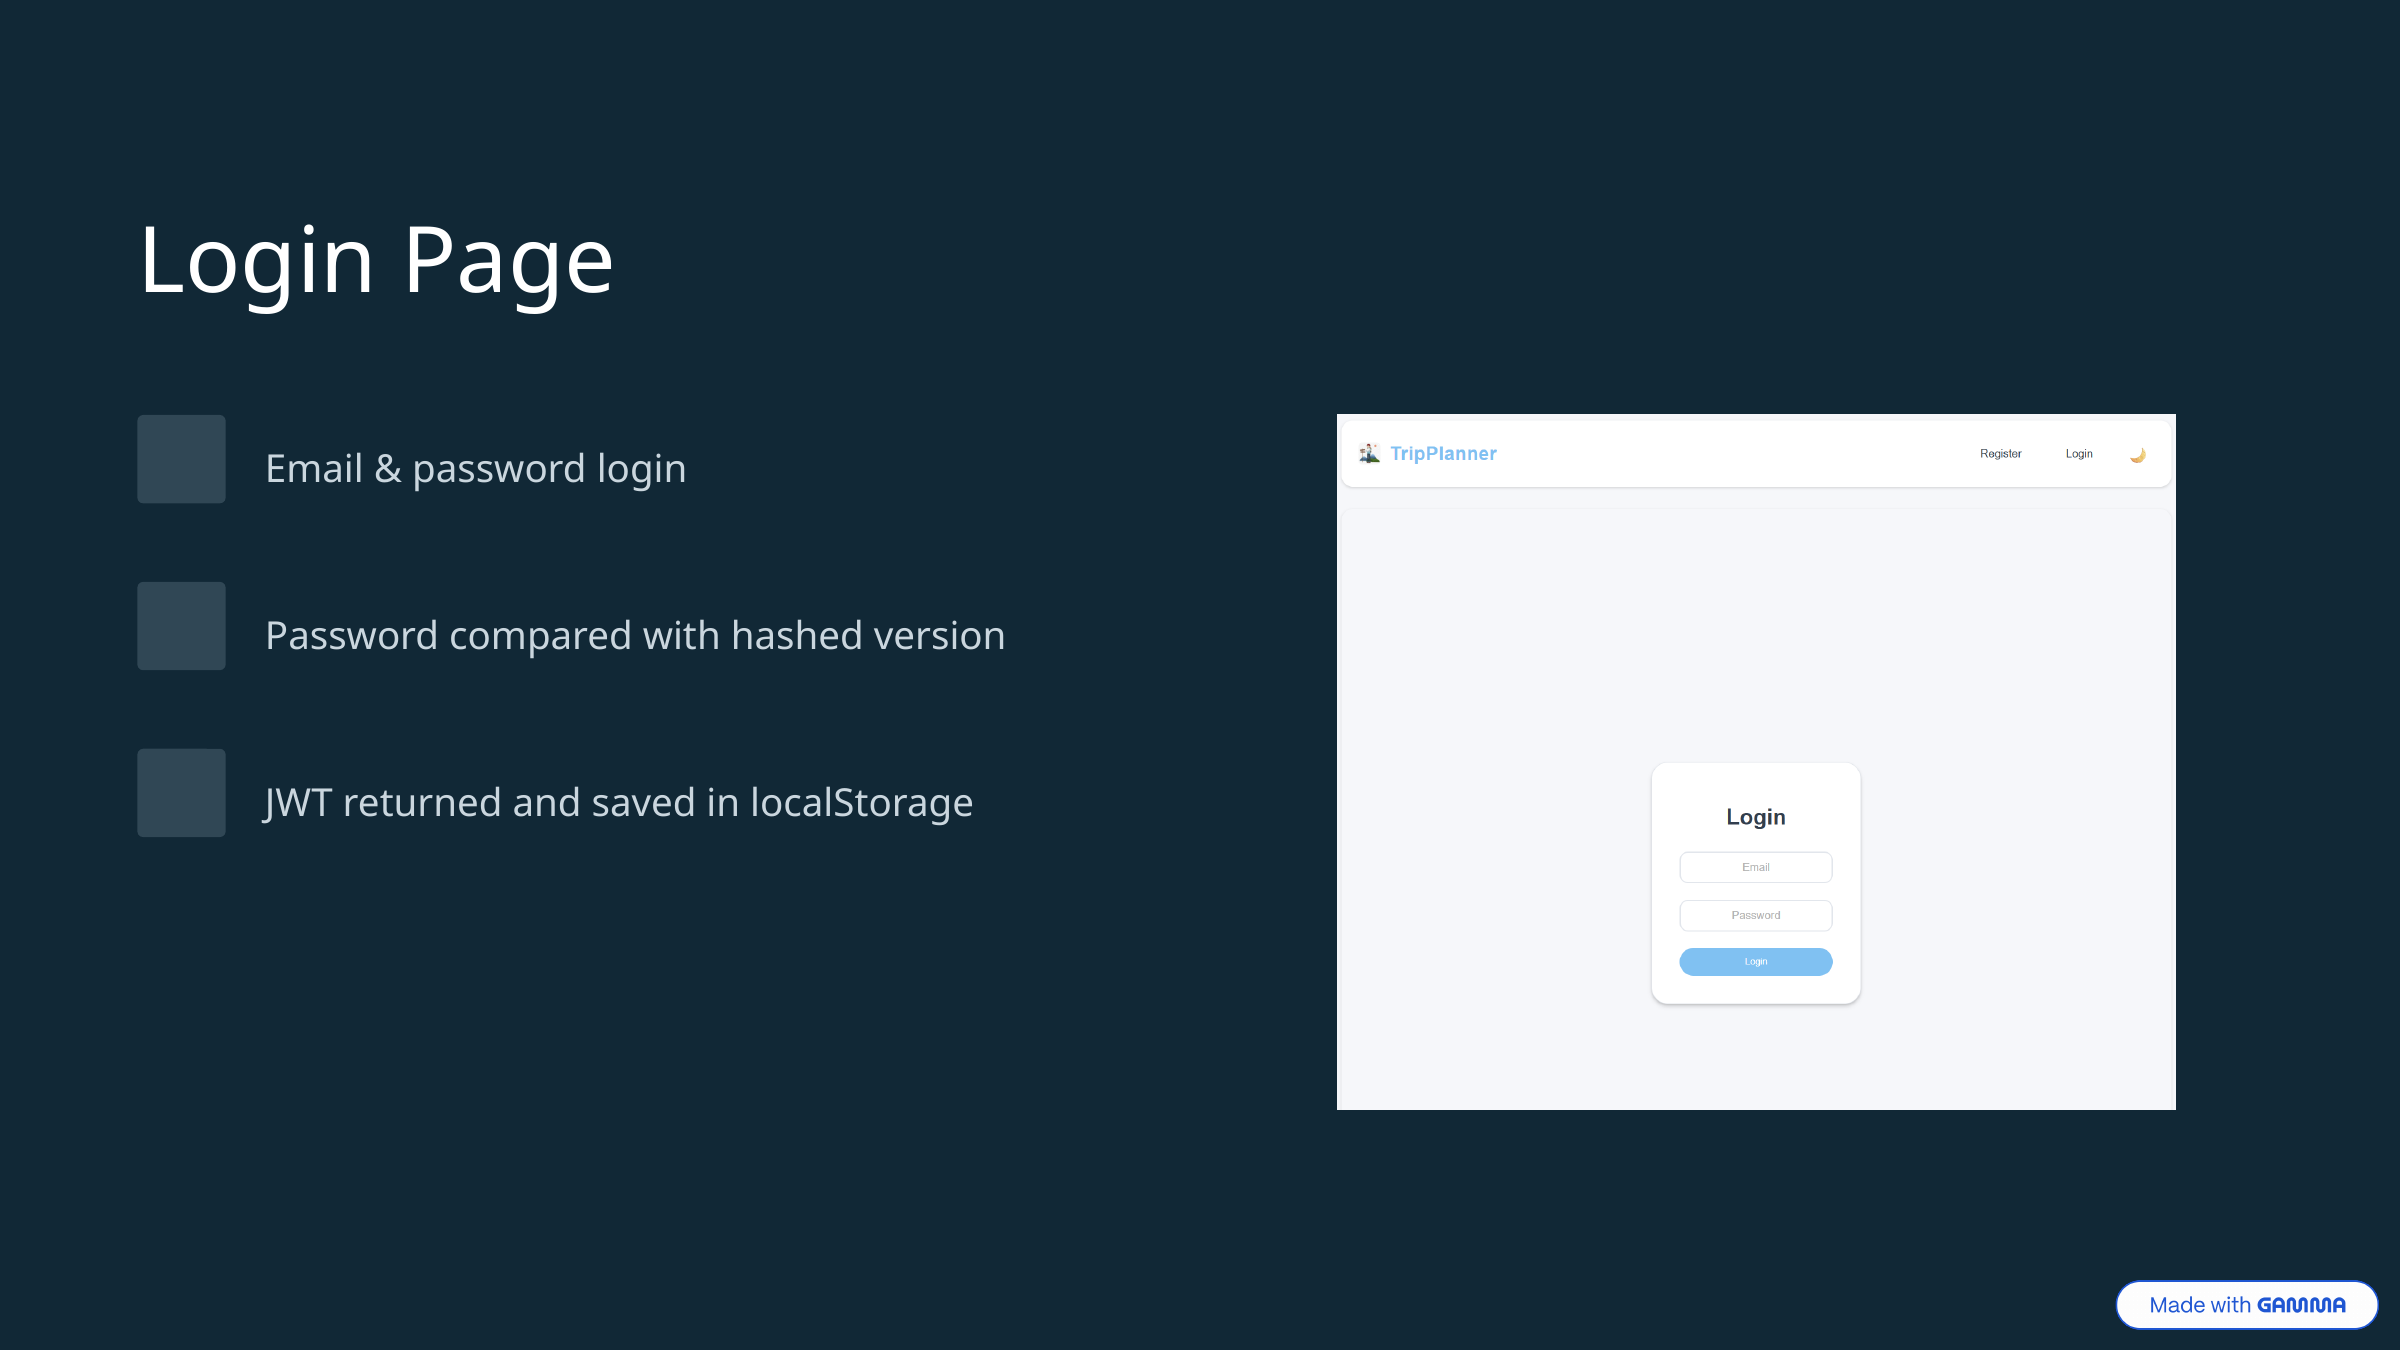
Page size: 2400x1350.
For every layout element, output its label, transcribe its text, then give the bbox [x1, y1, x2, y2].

text_box [137, 414, 226, 504]
text_box Password compared with hashed version [265, 594, 1153, 658]
text_box JWT returned and saved in localStorage [265, 761, 1153, 825]
picture [2106, 1271, 2389, 1339]
picture [1337, 414, 2176, 1110]
text_box Email & password login [265, 427, 1153, 491]
text_box Login Page [137, 196, 1062, 312]
text_box [137, 748, 226, 838]
text_box [137, 581, 226, 671]
